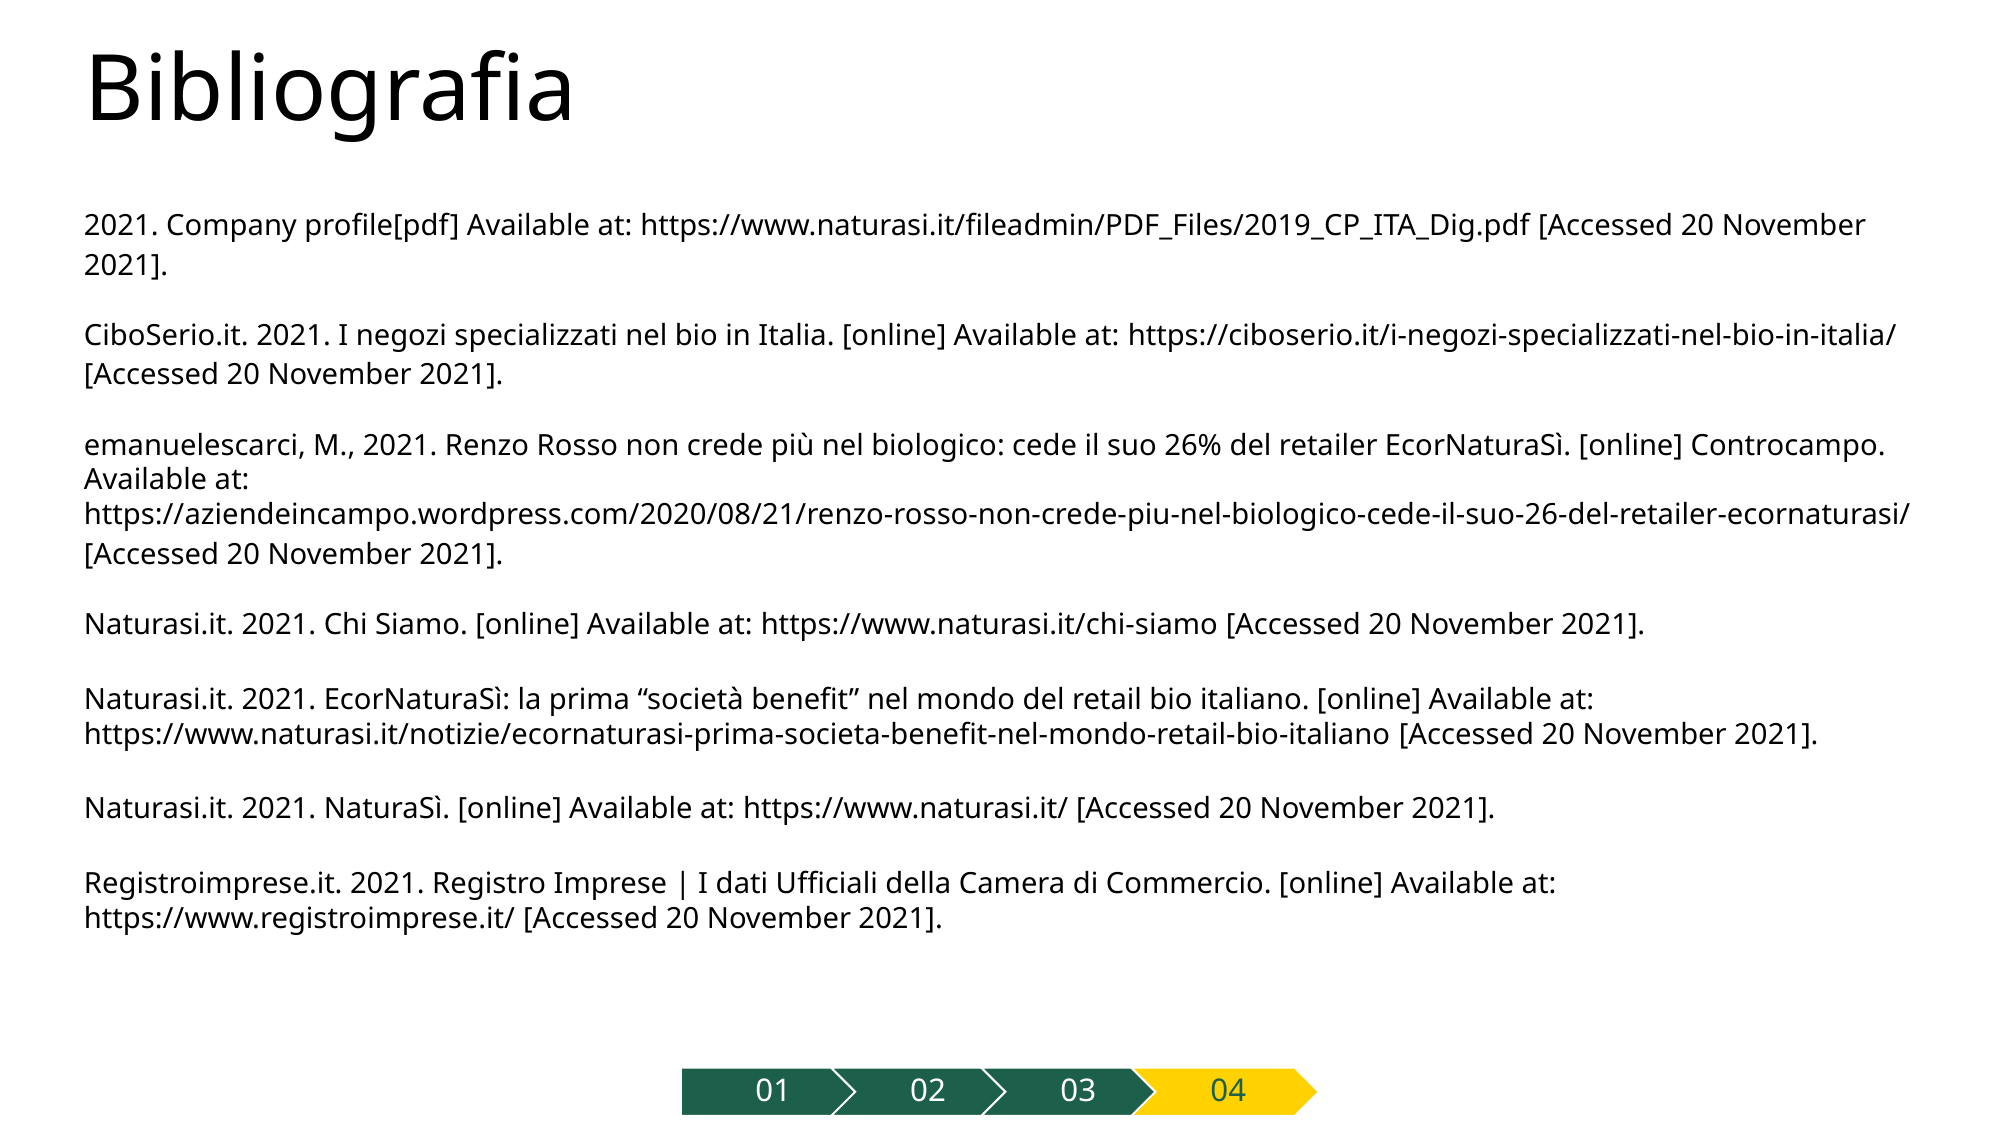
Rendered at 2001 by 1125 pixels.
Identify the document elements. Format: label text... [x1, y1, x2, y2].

title Bibliografia [69, 0, 1245, 199]
text_box 2021. Company profile[pdf] Available at: https://www.naturasi.it/fileadmin/PDF_Files/2019_CP_ITA_Dig.pdf [Accessed 20 November 2021]. CiboSerio.it. 2021. I negozi specializzati nel bio in Italia. [online] Available at: https://ciboserio.it/i-negozi-specializzati-nel-bio-in-italia/ [Accessed 20 November 2021]. emanuelescarci, M., 2021. Renzo Rosso non crede più nel biologico: cede il suo 26% del retailer EcorNaturaSì. [online] Controcampo. Available at: https://aziendeincampo.wordpress.com/2020/08/21/renzo-rosso-non-crede-piu-nel-biologico-cede-il-suo-26-del-retailer-ecornaturasi/ [Accessed 20 November 2021]. Naturasi.it. 2021. Chi Siamo. [online] Available at: https://www.naturasi.it/chi-siamo [Accessed 20 November 2021]. Naturasi.it. 2021. EcorNaturaSì: la prima “società benefit” nel mondo del retail bio italiano. [online] Available at: https://www.naturasi.it/notizie/ecornaturasi-prima-societa-benefit-nel-mondo-retail-bio-italiano [Accessed 20 November 2021]. Naturasi.it. 2021. NaturaSì. [online] Available at: https://www.naturasi.it/ [Accessed 20 November 2021]. Registroimprese.it. 2021. Registro Imprese | I dati Ufficiali della Camera di Commercio. [online] Available at: https://www.registroimprese.it/ [Accessed 20 November 2021]. [69, 199, 1953, 947]
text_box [680, 1067, 1320, 1116]
